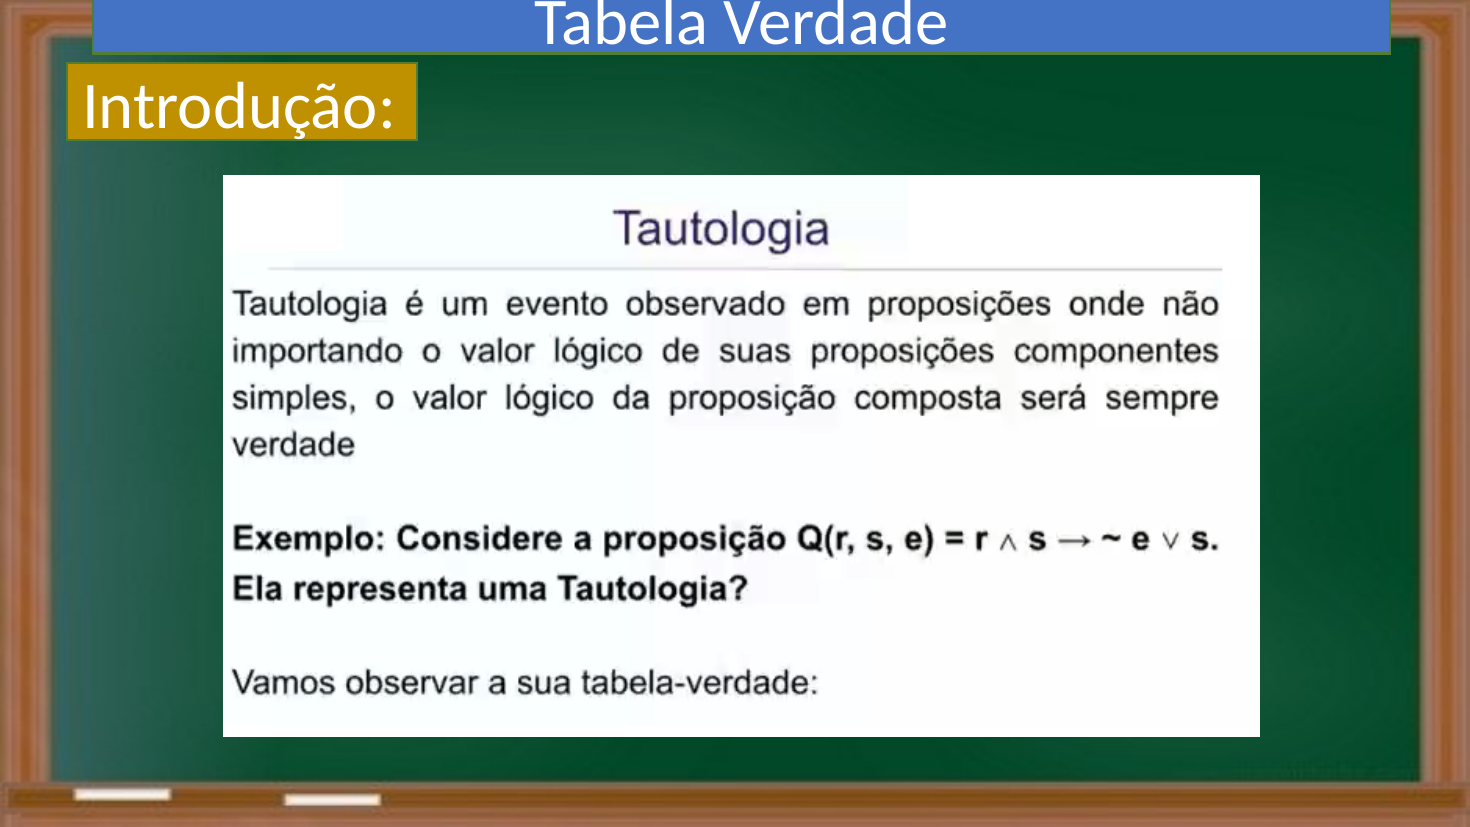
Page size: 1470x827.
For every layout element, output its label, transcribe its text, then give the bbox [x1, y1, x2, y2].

text_box Introdução: [67, 63, 418, 140]
picture [0, 0, 1470, 827]
text_box Tabela Verdade [93, 0, 1391, 54]
